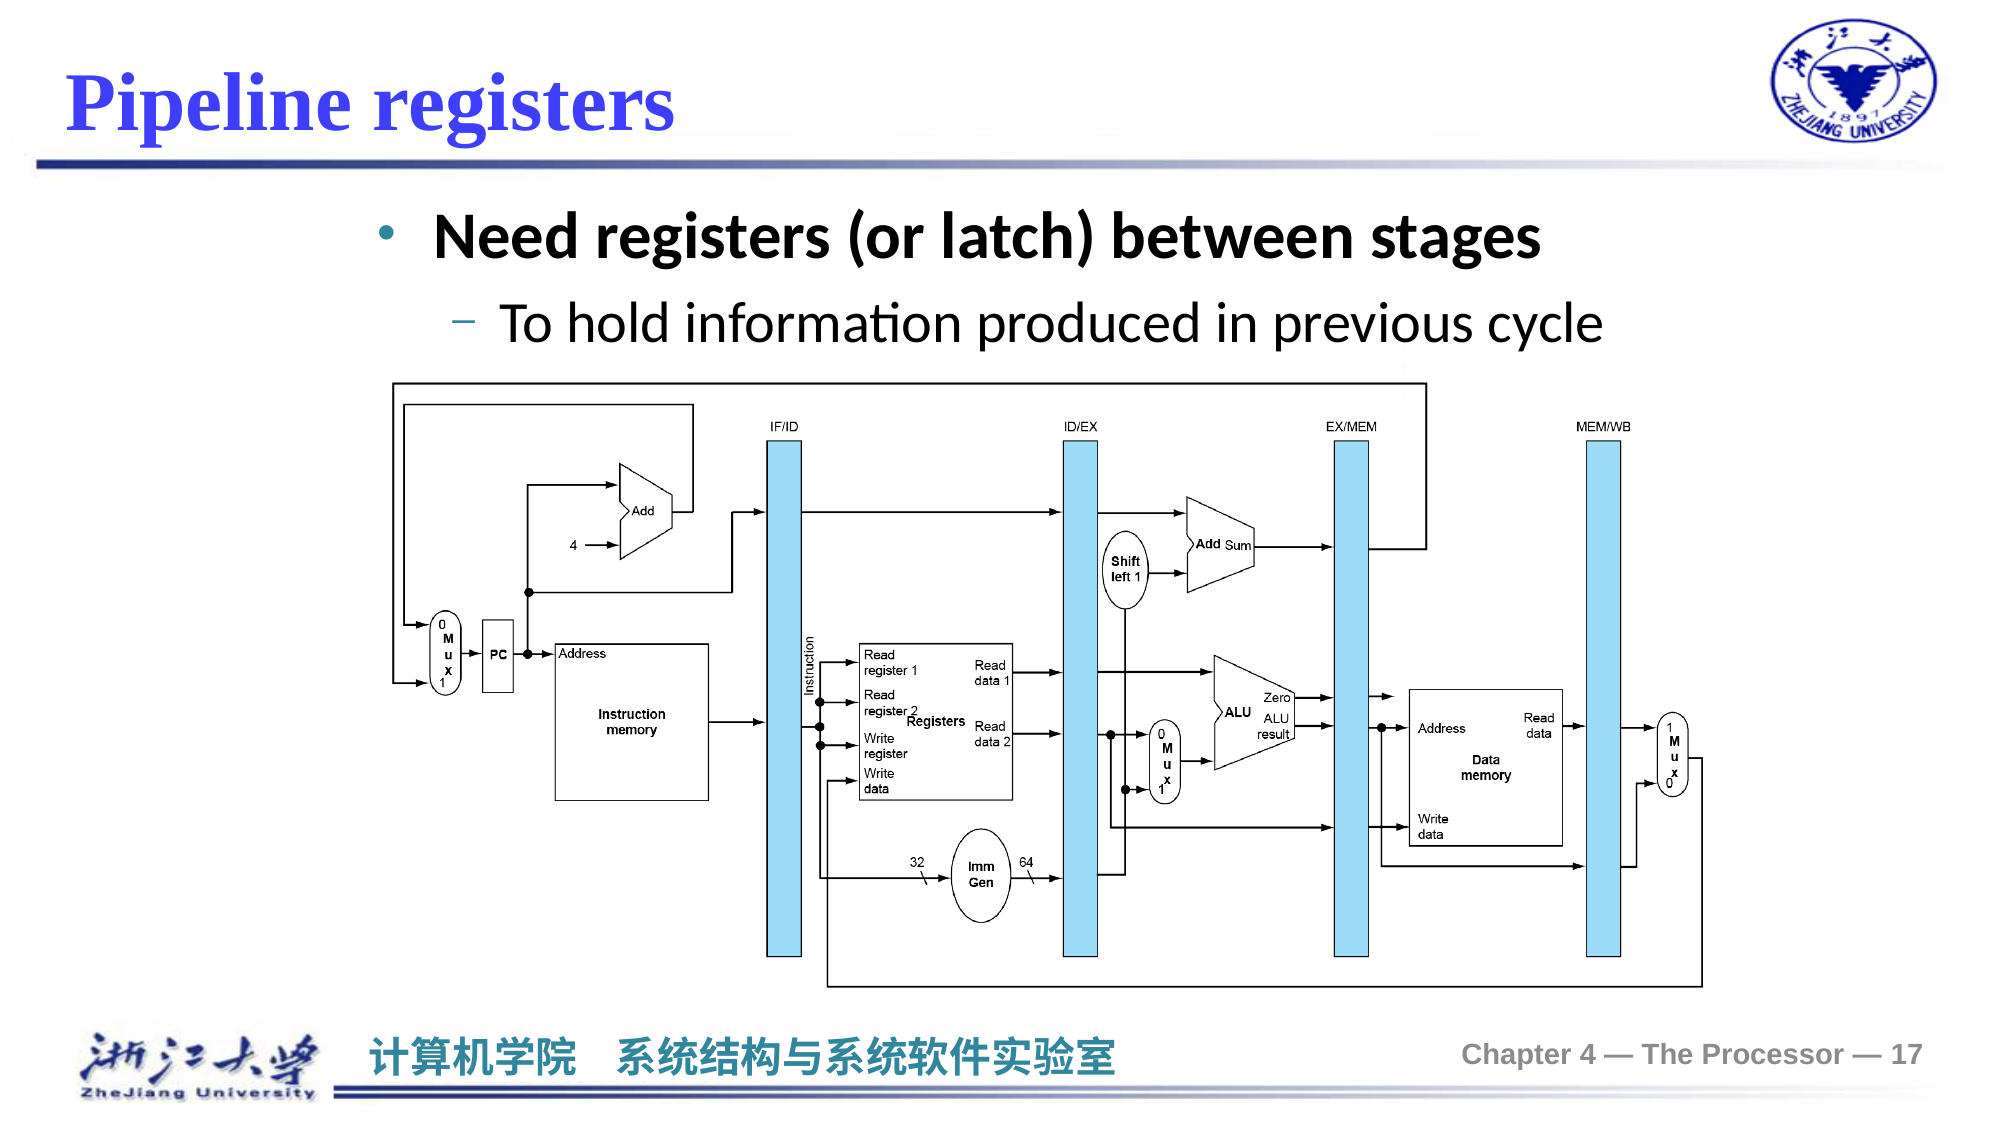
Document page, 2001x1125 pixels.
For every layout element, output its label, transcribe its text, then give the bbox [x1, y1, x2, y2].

picture [9, 0, 1991, 1125]
footer Chapter 4 — The Processor — 17 [1439, 1023, 1945, 1084]
title Pipeline registers [50, 19, 1772, 176]
list Need registers (or latch) between stages To hold information produced in previous cycle [362, 184, 1733, 399]
